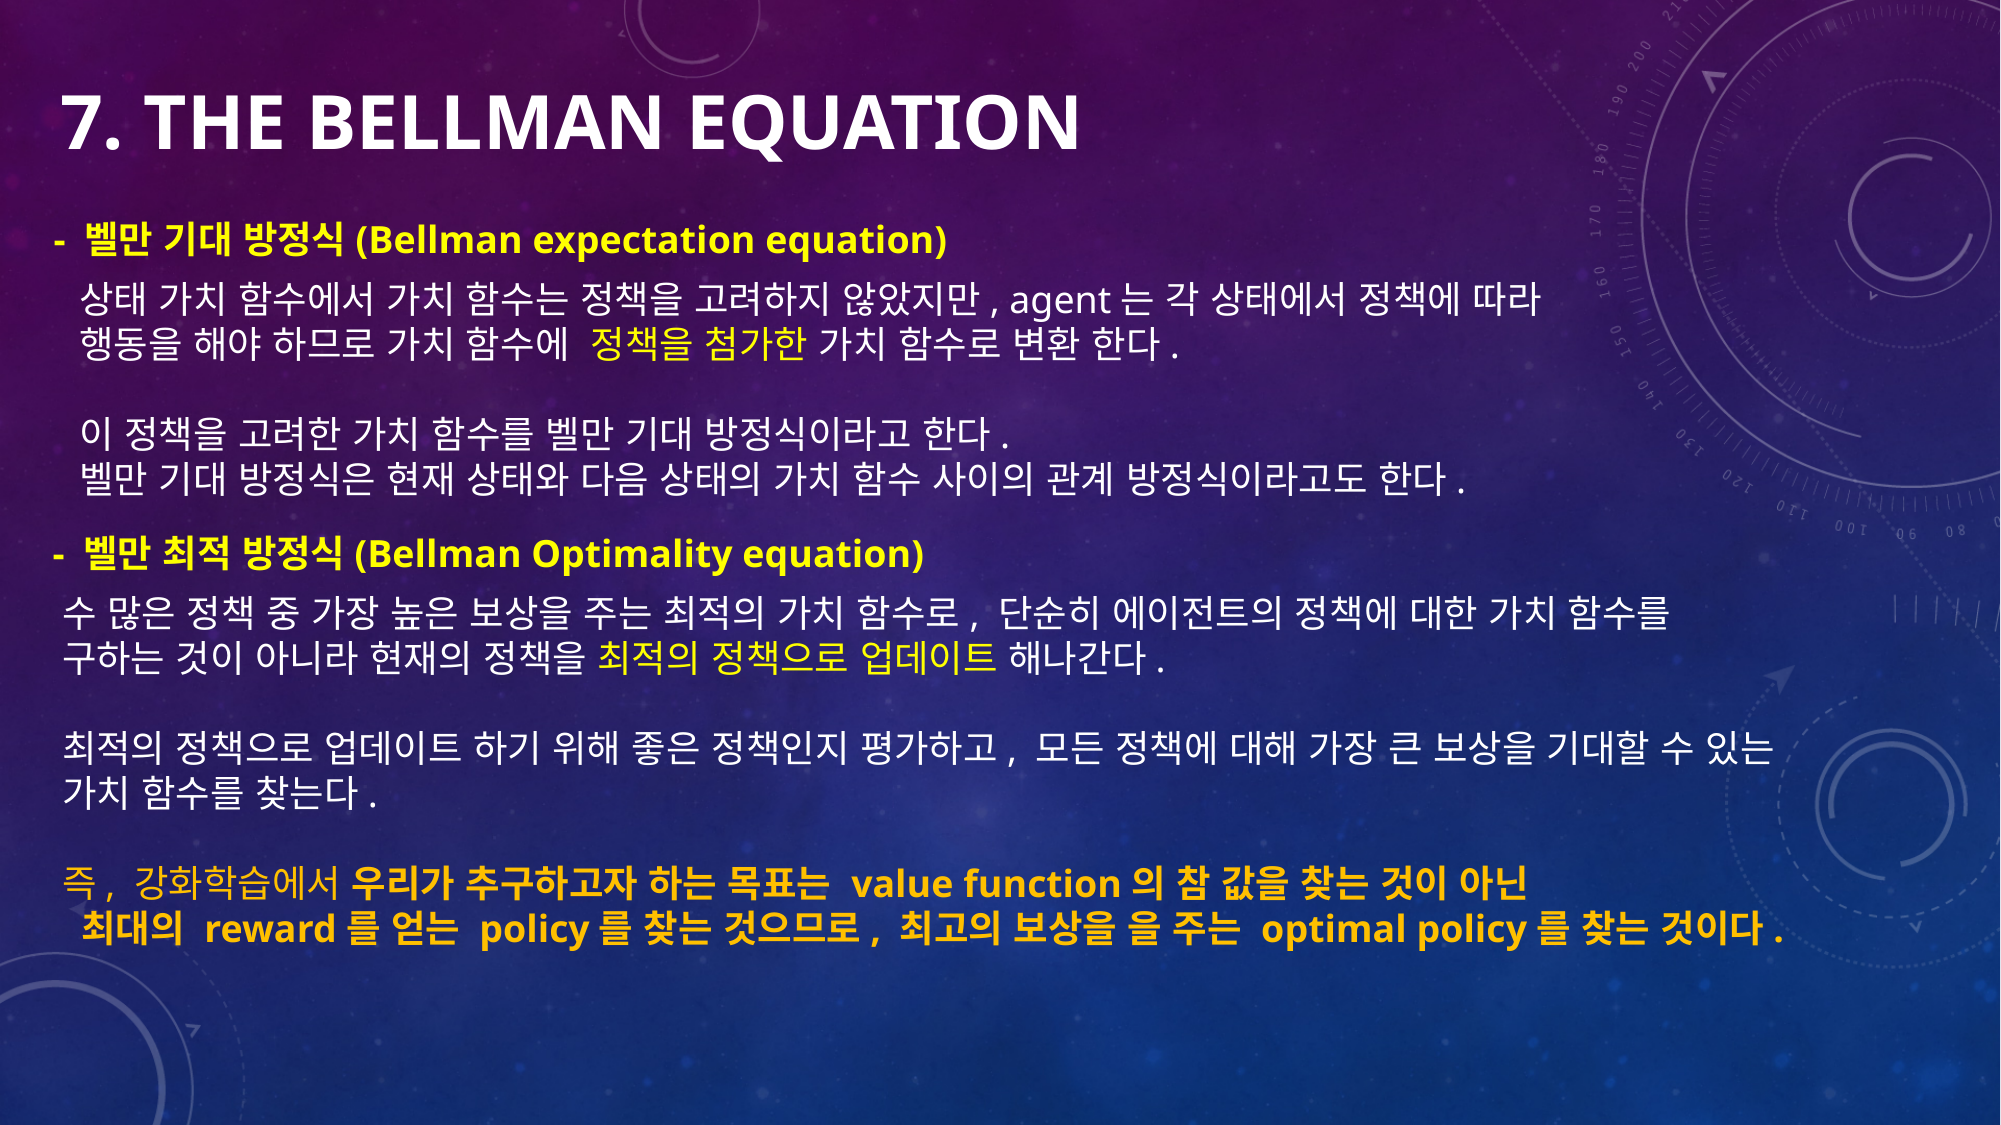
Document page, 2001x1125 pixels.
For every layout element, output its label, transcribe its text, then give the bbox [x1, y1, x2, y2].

picture [0, 0, 2001, 1125]
text_box 수 많은 정책 중 가장 높은 보상을 주는 최적의 가치 함수로, 단순히 에이전트의 정책에 대한 가치 함수를 구하는 것이 아니라 현재의 정책을 최적의 정책으로 업데이트 해나간다. 최적의 정책으로 업데이트 하기 위해 좋은 정책인지 평가하고, 모든 정책에 대해 가장 큰 보상을 기대할 수 있는 가치 함수를 찾는다. 즉, 강화학습에서 우리가 추구하고자 하는 목표는 value function의 참 값을 찾는 것이 아닌 최대의 reward를 얻는 policy를 찾는 것으므로, 최고의 보상을 을 주는 optimal policy를 찾는 것이다. [47, 582, 1801, 958]
text_box 상태 가치 함수에서 가치 함수는 정책을 고려하지 않았지만, agent는 각 상태에서 정책에 따라 행동을 해야 하므로 가치 함수에 정책을 첨가한 가치 함수로 변환 한다. 이 정책을 고려한 가치 함수를 벨만 기대 방정식이라고 한다. 벨만 기대 방정식은 현재 상태와 다음 상태의 가치 함수 사이의 관계 방정식이라고도 한다. [64, 269, 1557, 509]
text_box - 벨만 최적 방정식(Bellman Optimality equation) [37, 522, 940, 582]
text_box - 벨만 기대 방정식(Bellman expectation equation) [38, 208, 963, 269]
text_box 7. The bellman equation [45, 0, 1707, 239]
